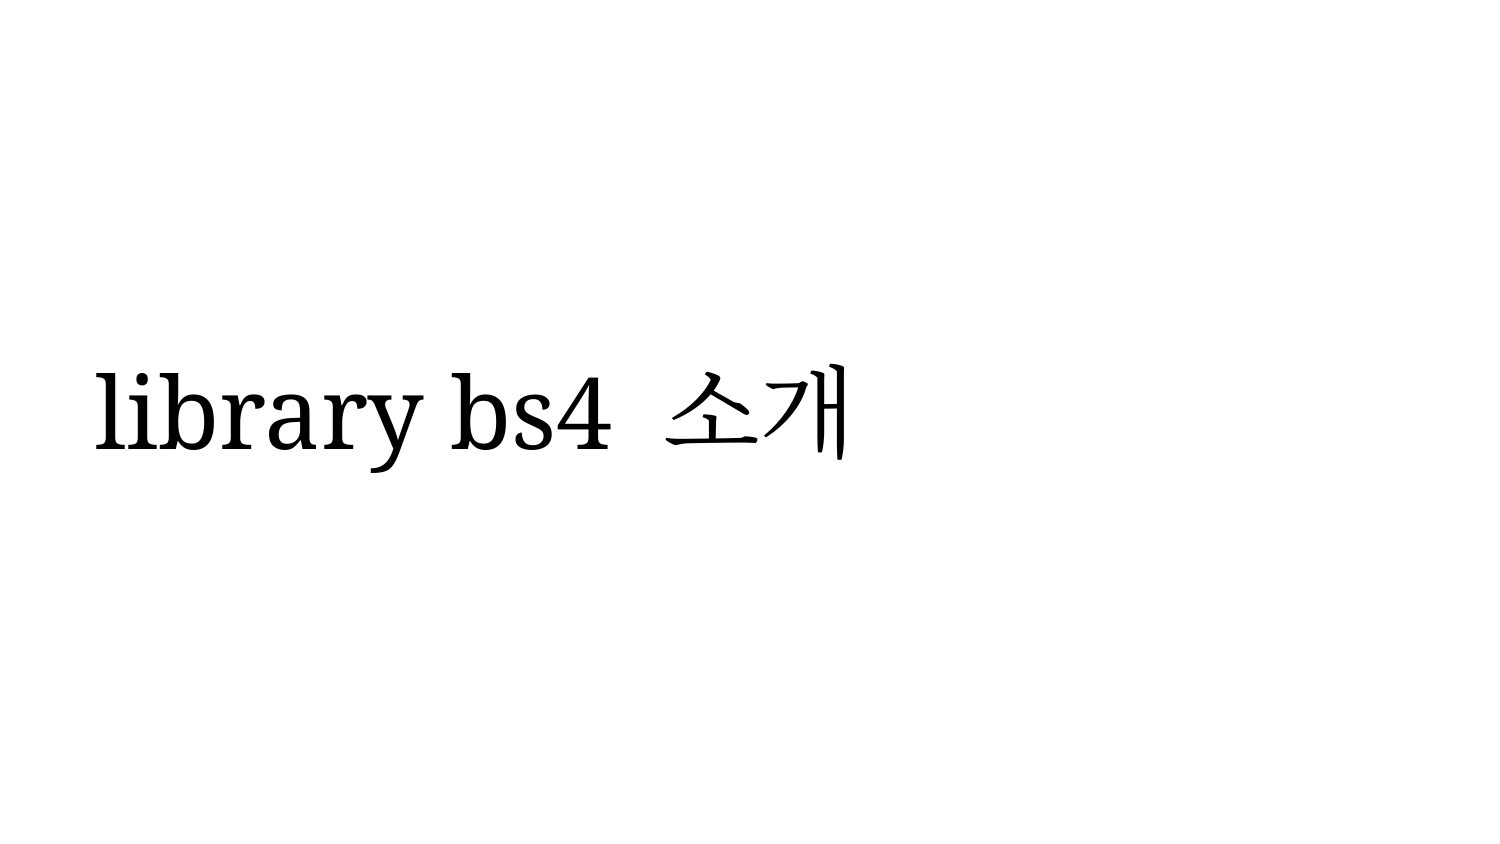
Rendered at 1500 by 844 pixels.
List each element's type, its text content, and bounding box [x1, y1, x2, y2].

title library bs4 소개 [80, 73, 1451, 745]
